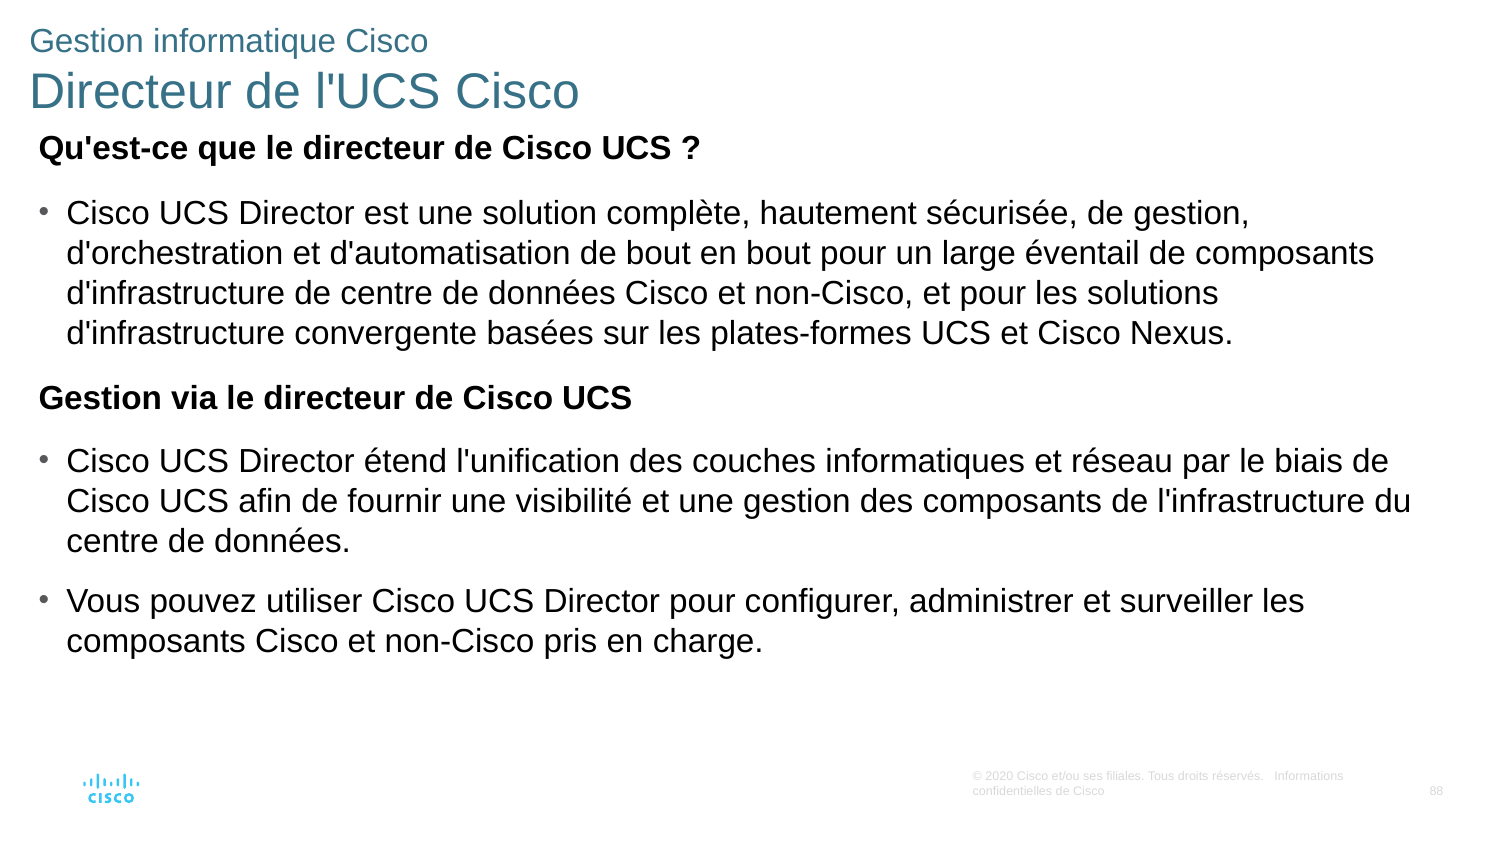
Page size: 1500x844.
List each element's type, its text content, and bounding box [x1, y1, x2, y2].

title Gestion informatique Cisco Directeur de l'UCS Cisco [14, 6, 1474, 131]
list Qu'est-ce que le directeur de Cisco UCS ? Cisco UCS Director est une solution complète, hautement sécurisée, de gestion, d'orchestration et d'automatisation de bout en bout pour un large éventail de composants d'infrastructure de centre de données Cisco et non-Cisco, et pour les solutions d'infrastructure convergente basées sur les plates-formes UCS et Cisco Nexus. Gestion via le directeur de Cisco UCS Cisco UCS Director étend l'unification des couches informatiques et réseau par le biais de Cisco UCS afin de fournir une visibilité et une gestion des composants de l'infrastructure du centre de données. Vous pouvez utiliser Cisco UCS Director pour configurer, administrer et surveiller les composants Cisco et non-Cisco pris en charge. [23, 119, 1462, 739]
